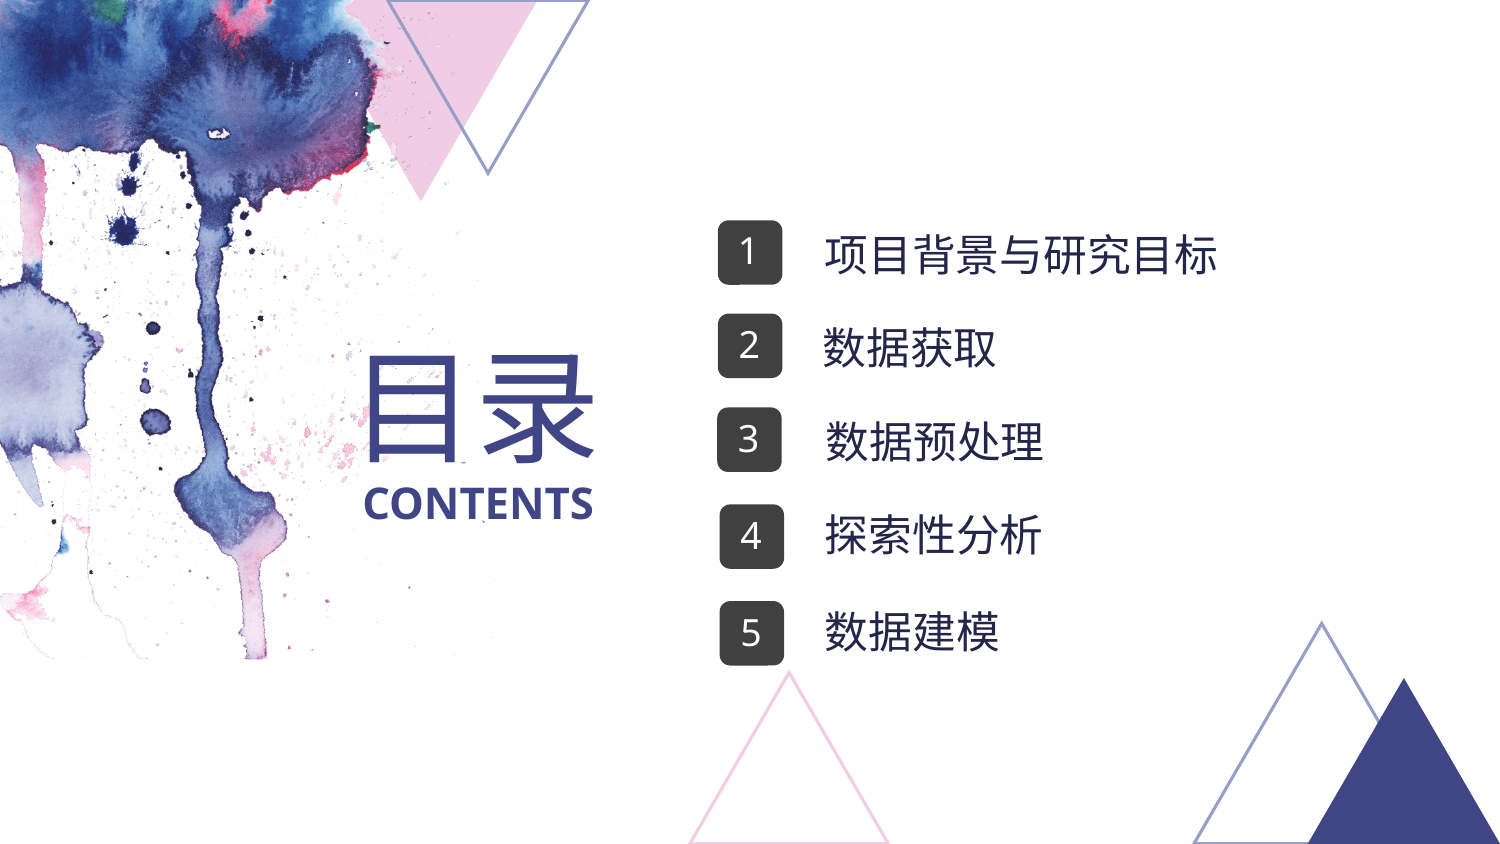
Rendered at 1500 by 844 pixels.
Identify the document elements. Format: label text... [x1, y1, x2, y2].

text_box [713, 313, 786, 379]
text_box 探索性分析 [809, 500, 1260, 568]
text_box 目录 [486, 321, 638, 486]
text_box [1192, 621, 1378, 844]
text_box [715, 601, 788, 666]
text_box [712, 407, 785, 472]
text_box [1306, 675, 1500, 844]
text_box 数据获取 [807, 313, 1234, 381]
text_box [486, 0, 590, 176]
text_box 数据预处理 [811, 407, 1251, 475]
text_box [688, 670, 890, 844]
picture [0, 0, 524, 693]
text_box 项目背景与研究目标 [809, 220, 1249, 288]
text_box CONTENTS [486, 486, 629, 536]
text_box 数据建模 [809, 597, 1260, 665]
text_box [712, 220, 785, 285]
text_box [715, 504, 788, 569]
